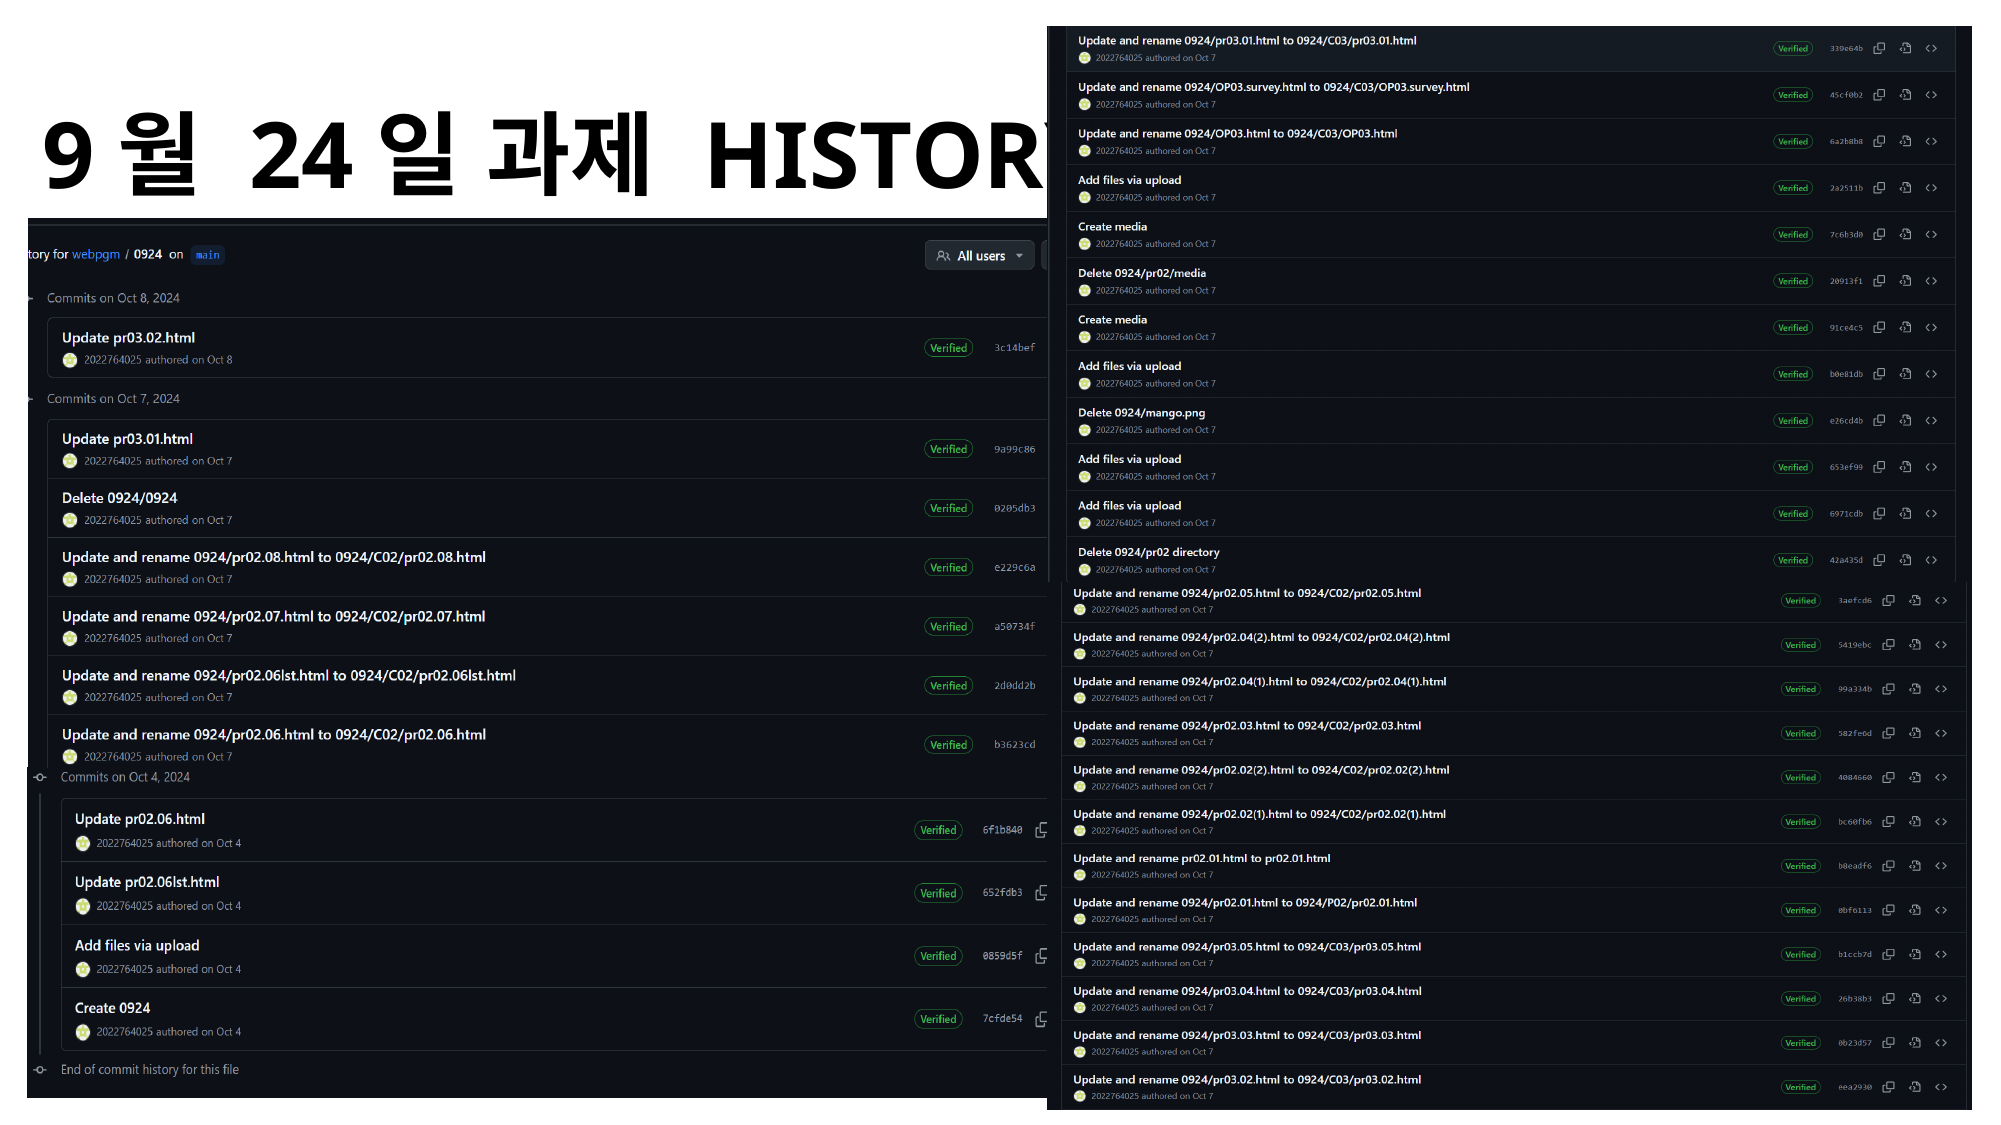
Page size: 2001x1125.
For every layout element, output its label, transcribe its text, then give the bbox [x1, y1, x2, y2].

picture [27, 26, 1972, 1110]
title 9월 24일 과제 HISTORY [27, 49, 1047, 268]
